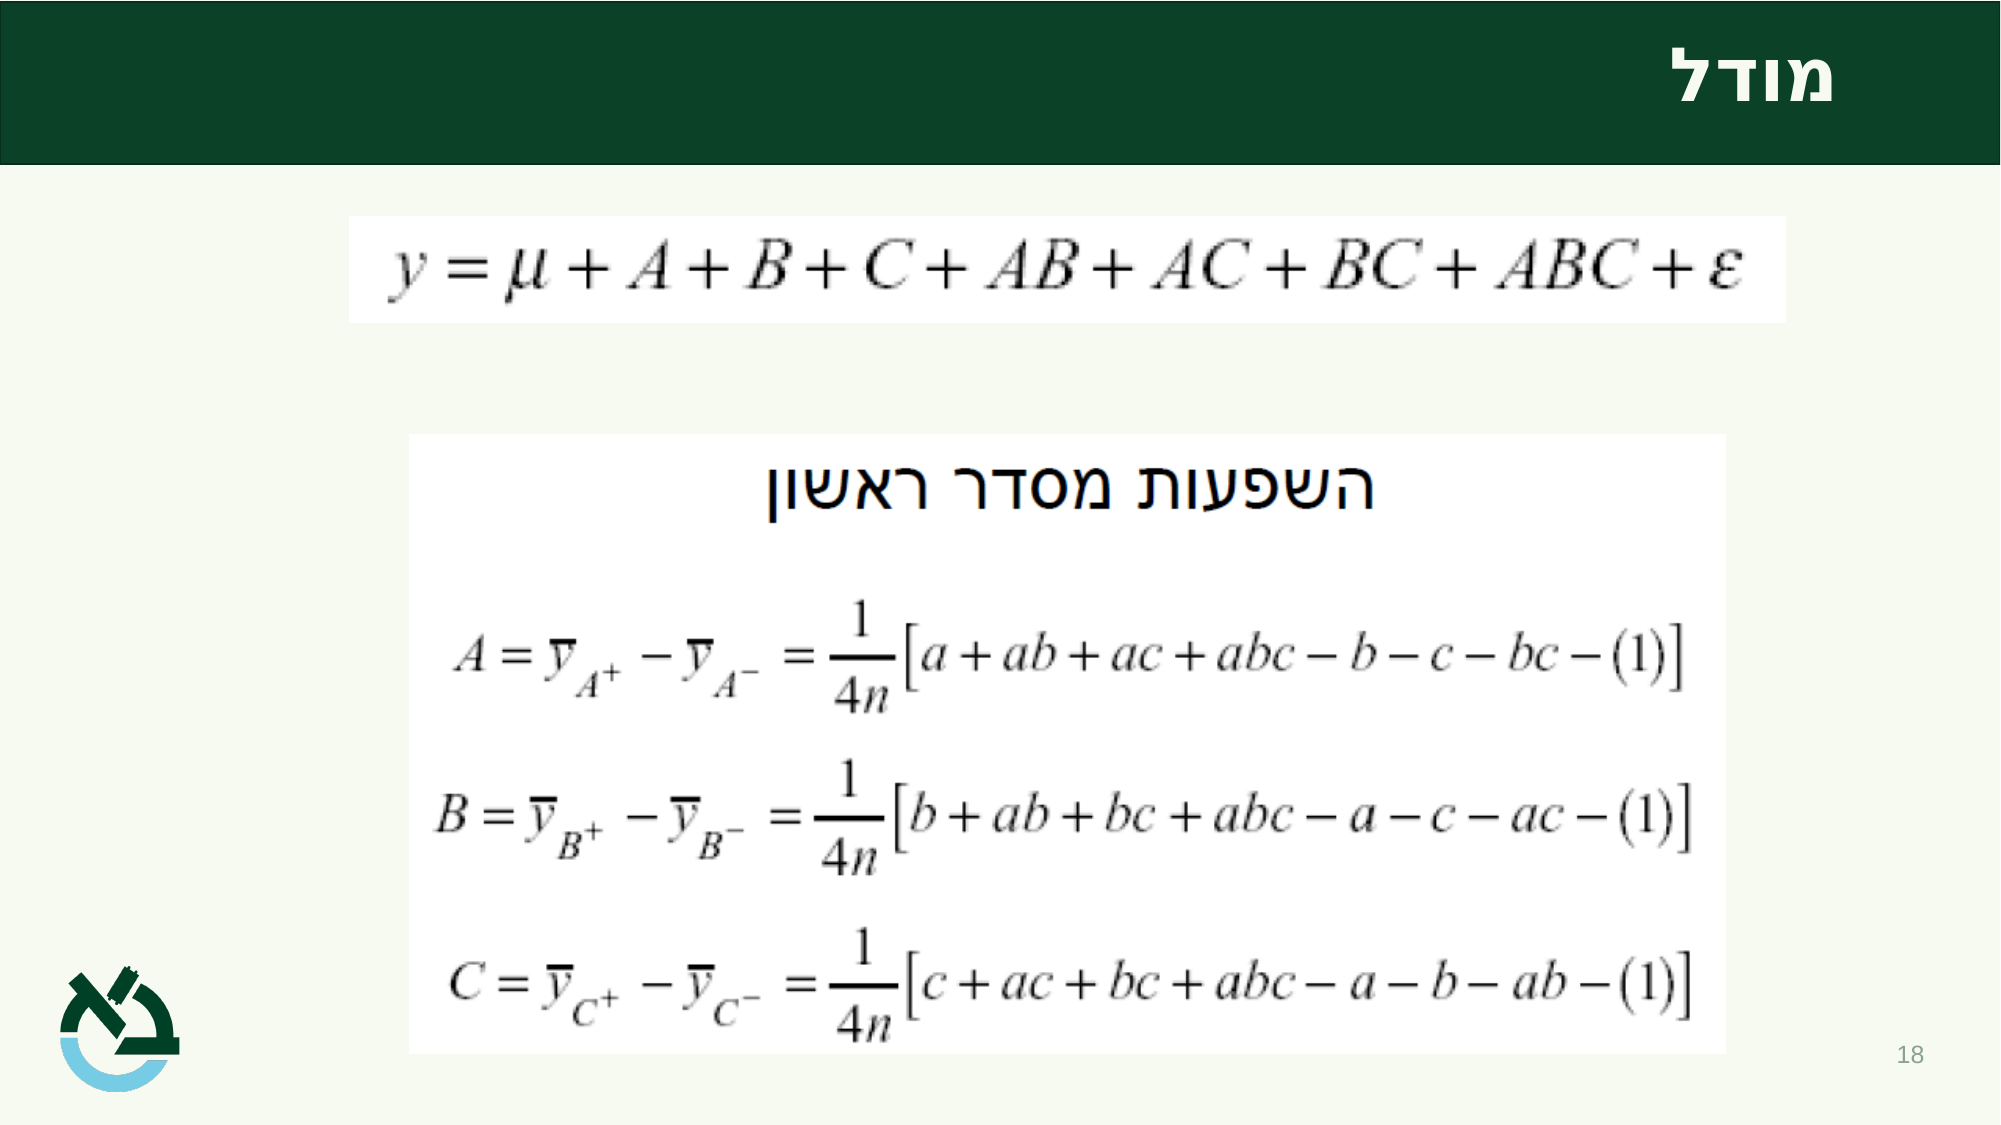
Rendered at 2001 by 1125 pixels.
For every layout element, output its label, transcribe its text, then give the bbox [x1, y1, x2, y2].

picture [409, 434, 1726, 1054]
slide_number 18 [1861, 1023, 1940, 1084]
picture [349, 216, 1786, 323]
